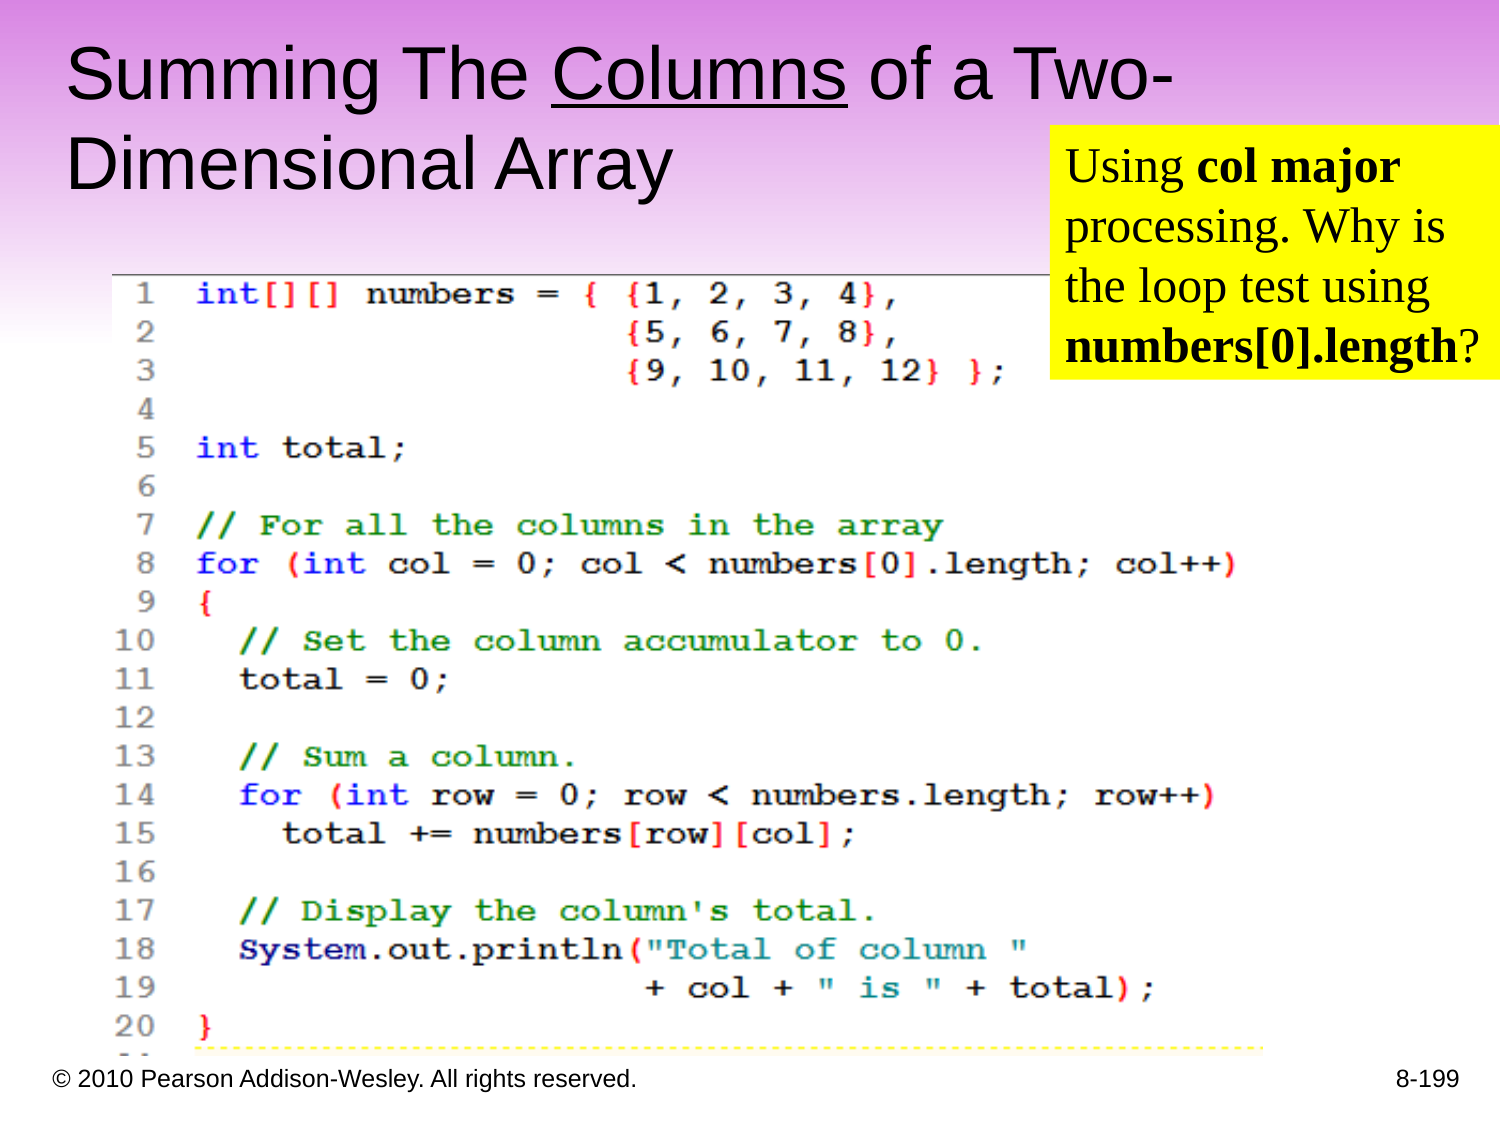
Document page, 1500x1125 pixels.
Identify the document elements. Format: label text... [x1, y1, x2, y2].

title Summing The Columns of a Two-Dimensional Array [50, 49, 1463, 213]
text_box Using col major processing. Why is the loop test using numbers[0].length? [1049, 124, 1500, 380]
slide_number 8-199 [1162, 1024, 1476, 1101]
picture [112, 274, 1263, 1056]
